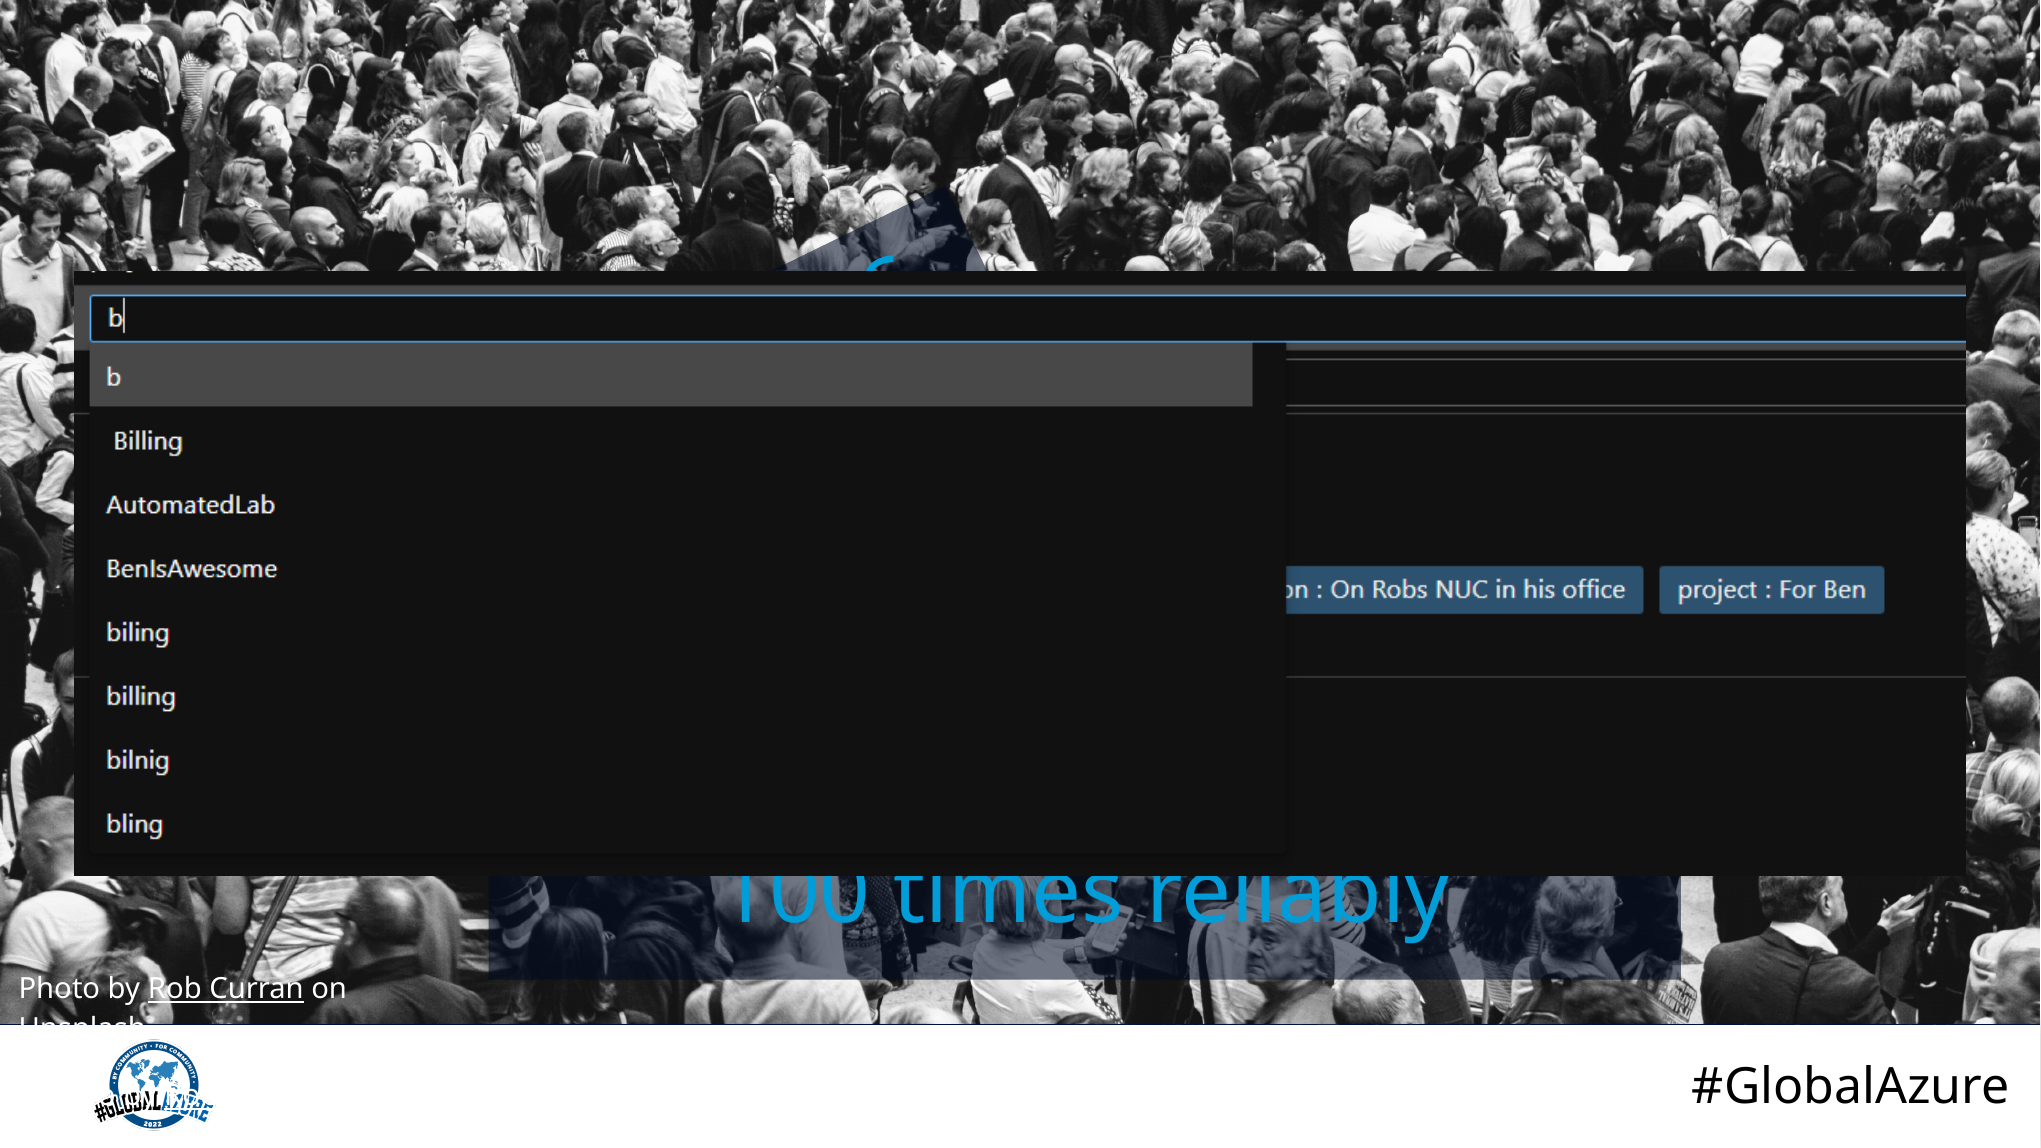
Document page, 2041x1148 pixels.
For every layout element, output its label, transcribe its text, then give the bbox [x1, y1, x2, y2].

text_box Photo by Rob Curran on Unsplash [17, 1068, 545, 1124]
picture [90, 1124, 217, 1134]
text_box Photo by Rob Curran on Unsplash [3, 1025, 494, 1056]
picture [0, 0, 2041, 1025]
picture [90, 1056, 217, 1068]
